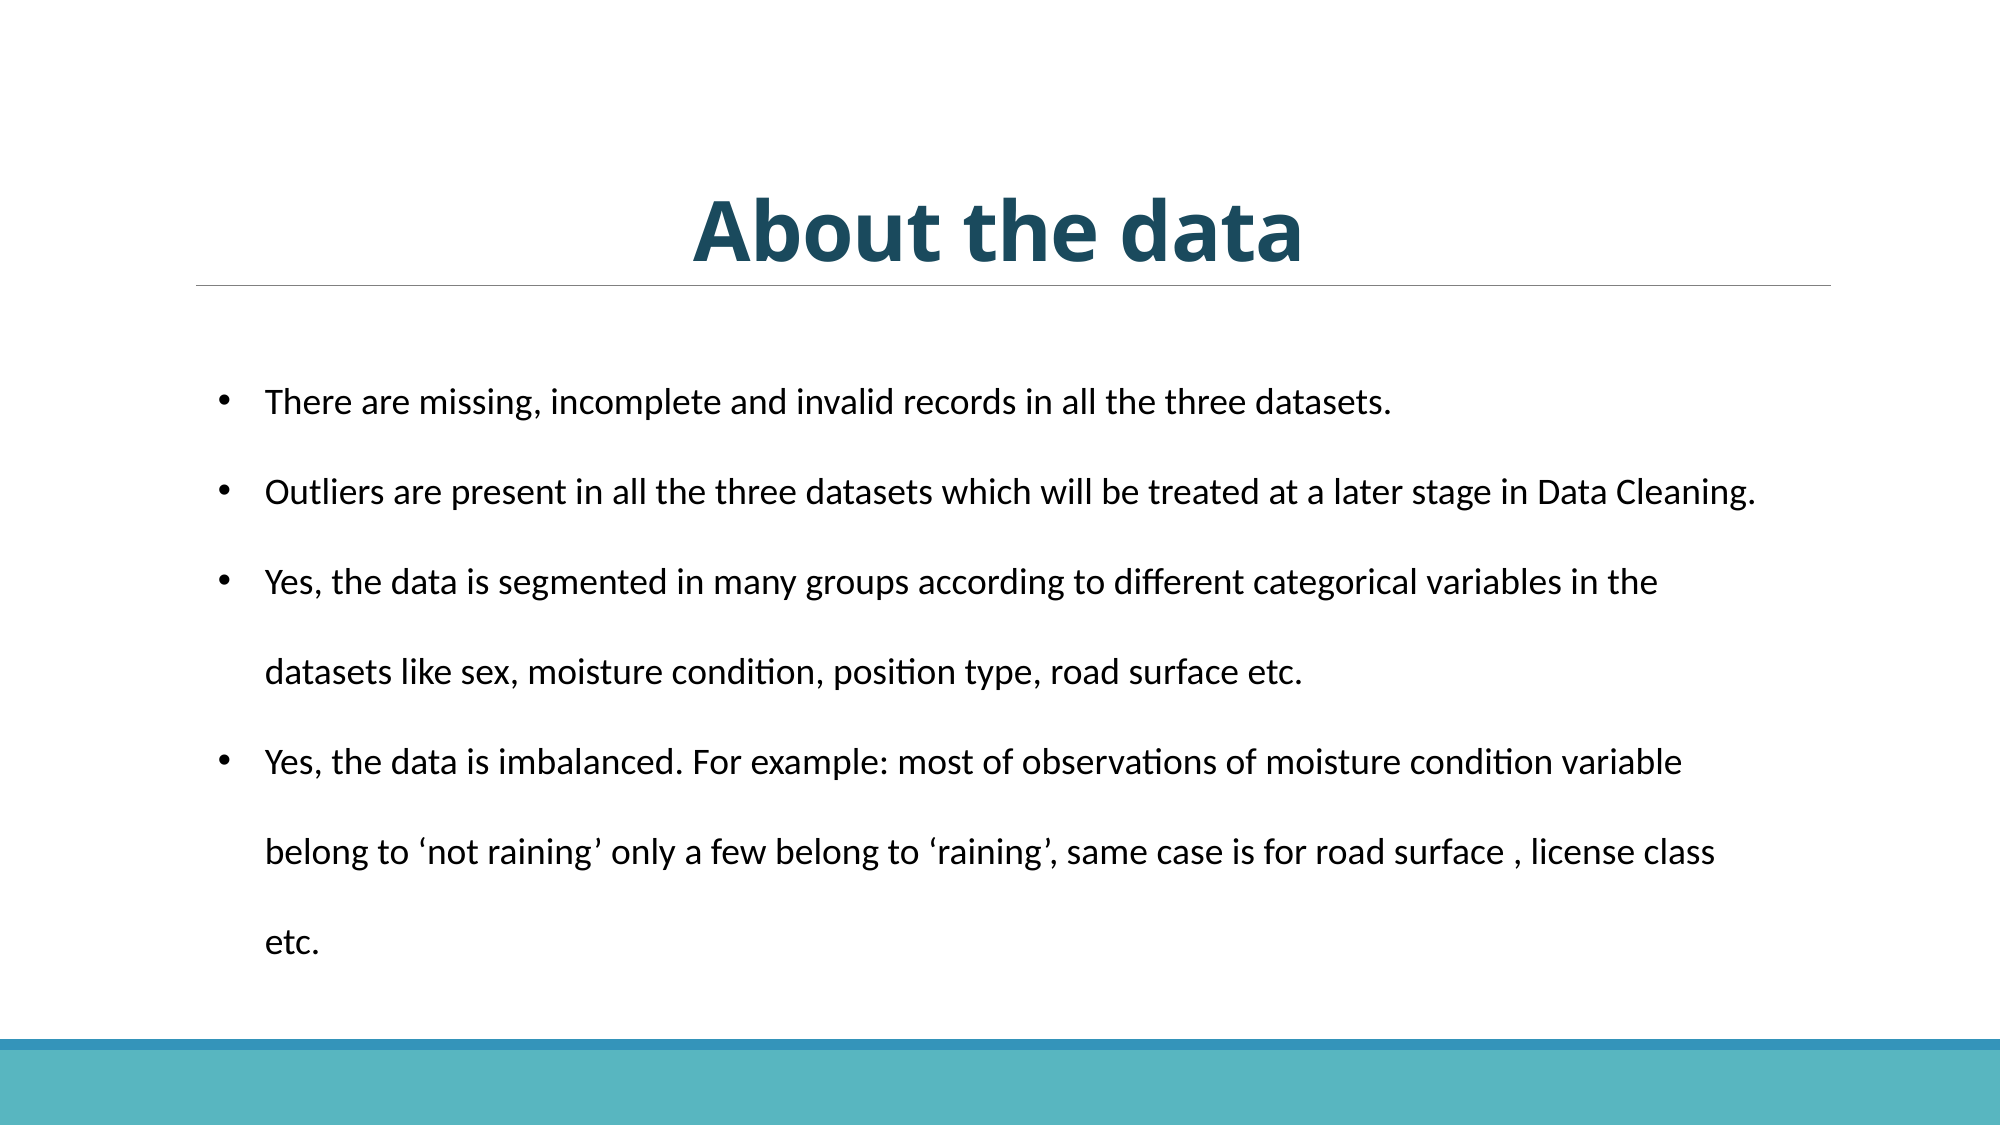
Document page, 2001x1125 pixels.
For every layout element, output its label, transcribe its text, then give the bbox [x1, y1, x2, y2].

text_box There are missing, incomplete and invalid records in all the three datasets. Outliers are present in all the three datasets which will be treated at a later stage in Data Cleaning. Yes, the data is segmented in many groups according to different categorical variables in the datasets like sex, moisture condition, position type, road surface etc. Yes, the data is imbalanced. For example: most of observations of moisture condition variable belong to ‘not raining’ only a few belong to ‘raining’, same case is for road surface , license class etc. [203, 324, 1779, 1060]
title About the data [656, 161, 1344, 287]
